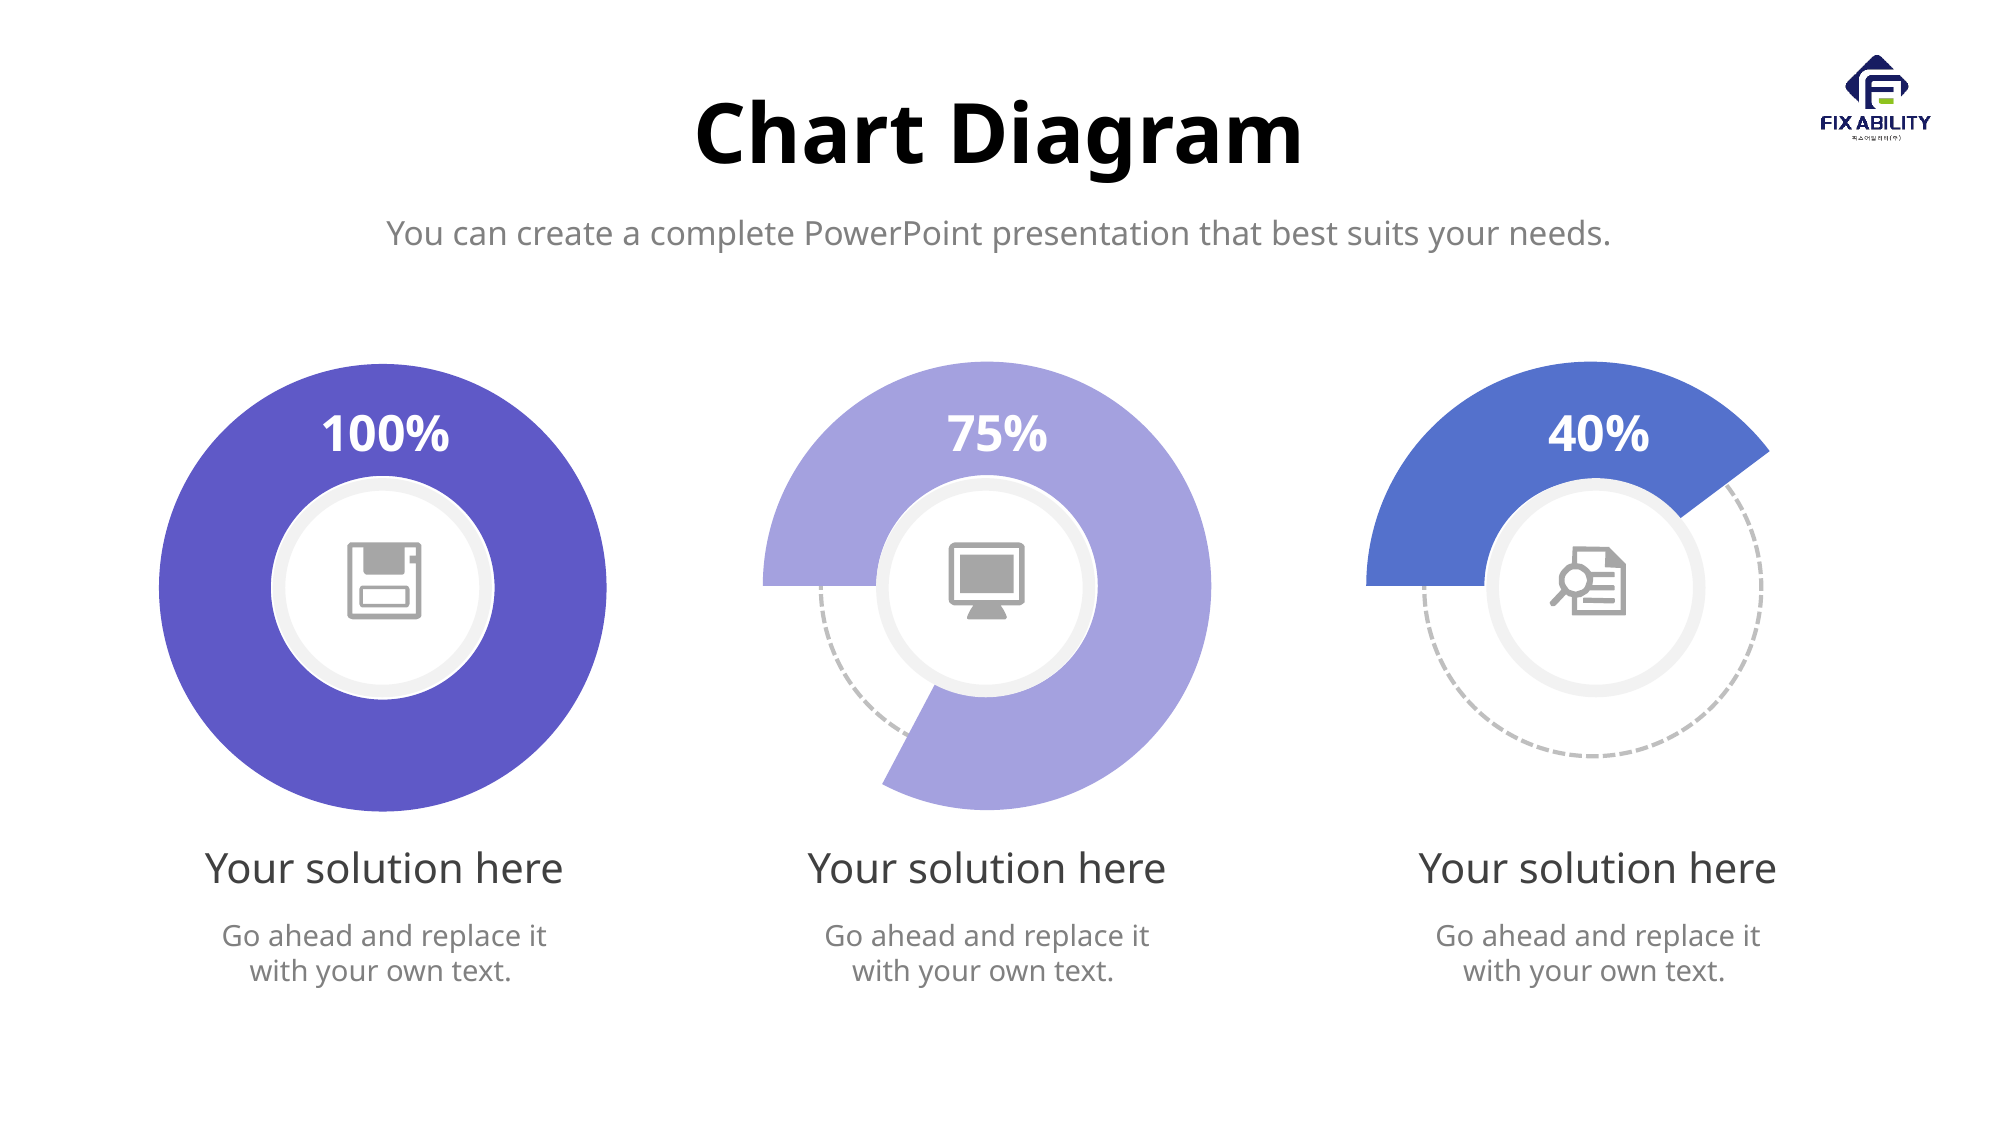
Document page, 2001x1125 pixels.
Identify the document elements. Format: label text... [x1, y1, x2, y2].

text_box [762, 361, 1212, 811]
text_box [733, 833, 1242, 997]
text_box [130, 833, 639, 997]
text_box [1344, 833, 1853, 997]
list You can create a complete PowerPoint presentation that best suits your needs. [132, 204, 1868, 268]
picture [1821, 54, 1931, 141]
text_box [1365, 361, 1815, 811]
title Chart Diagram [132, 54, 1868, 204]
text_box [158, 363, 607, 812]
